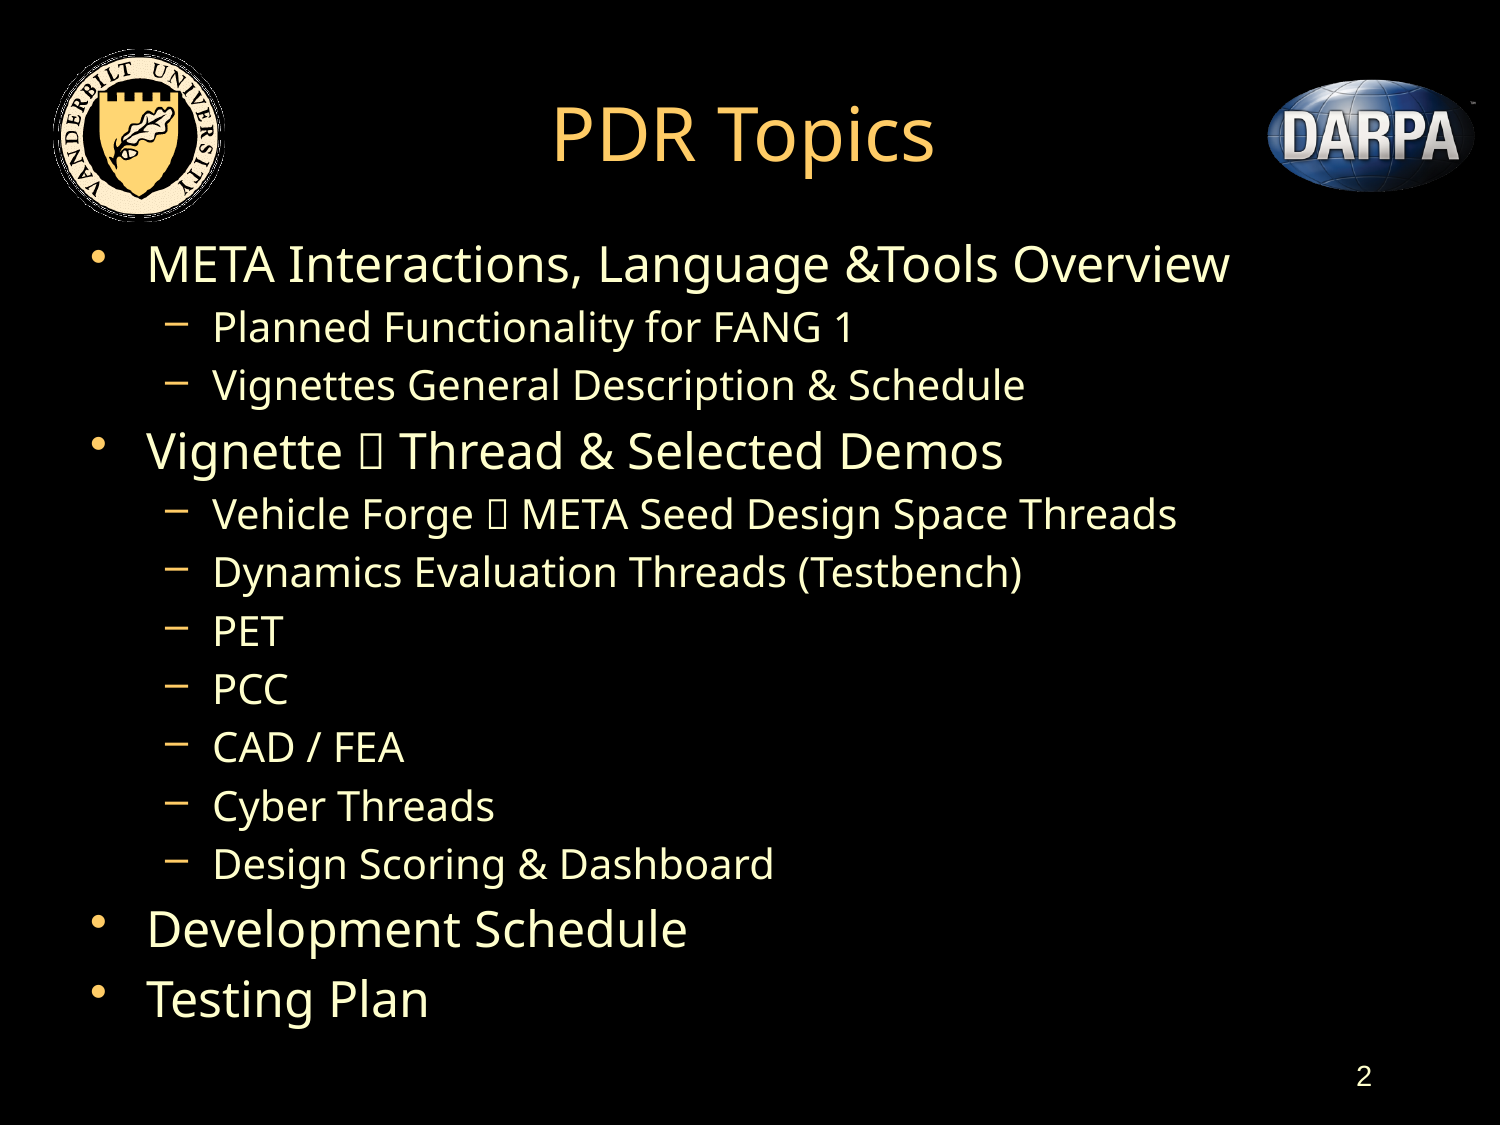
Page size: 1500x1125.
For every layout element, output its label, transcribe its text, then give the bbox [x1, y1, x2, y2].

title PDR Topics [224, 62, 1263, 201]
picture [53, 49, 225, 222]
list META Interactions, Language &Tools Overview Planned Functionality for FANG 1 Vignettes General Description & Schedule Vignette  Thread & Selected Demos Vehicle Forge  META Seed Design Space Threads Dynamics Evaluation Threads (Testbench) PET PCC CAD / FEA Cyber Threads Design Scoring & Dashboard Development Schedule Testing Plan [74, 224, 1388, 1038]
picture [1264, 77, 1478, 194]
slide_number 2 [1074, 1037, 1388, 1113]
